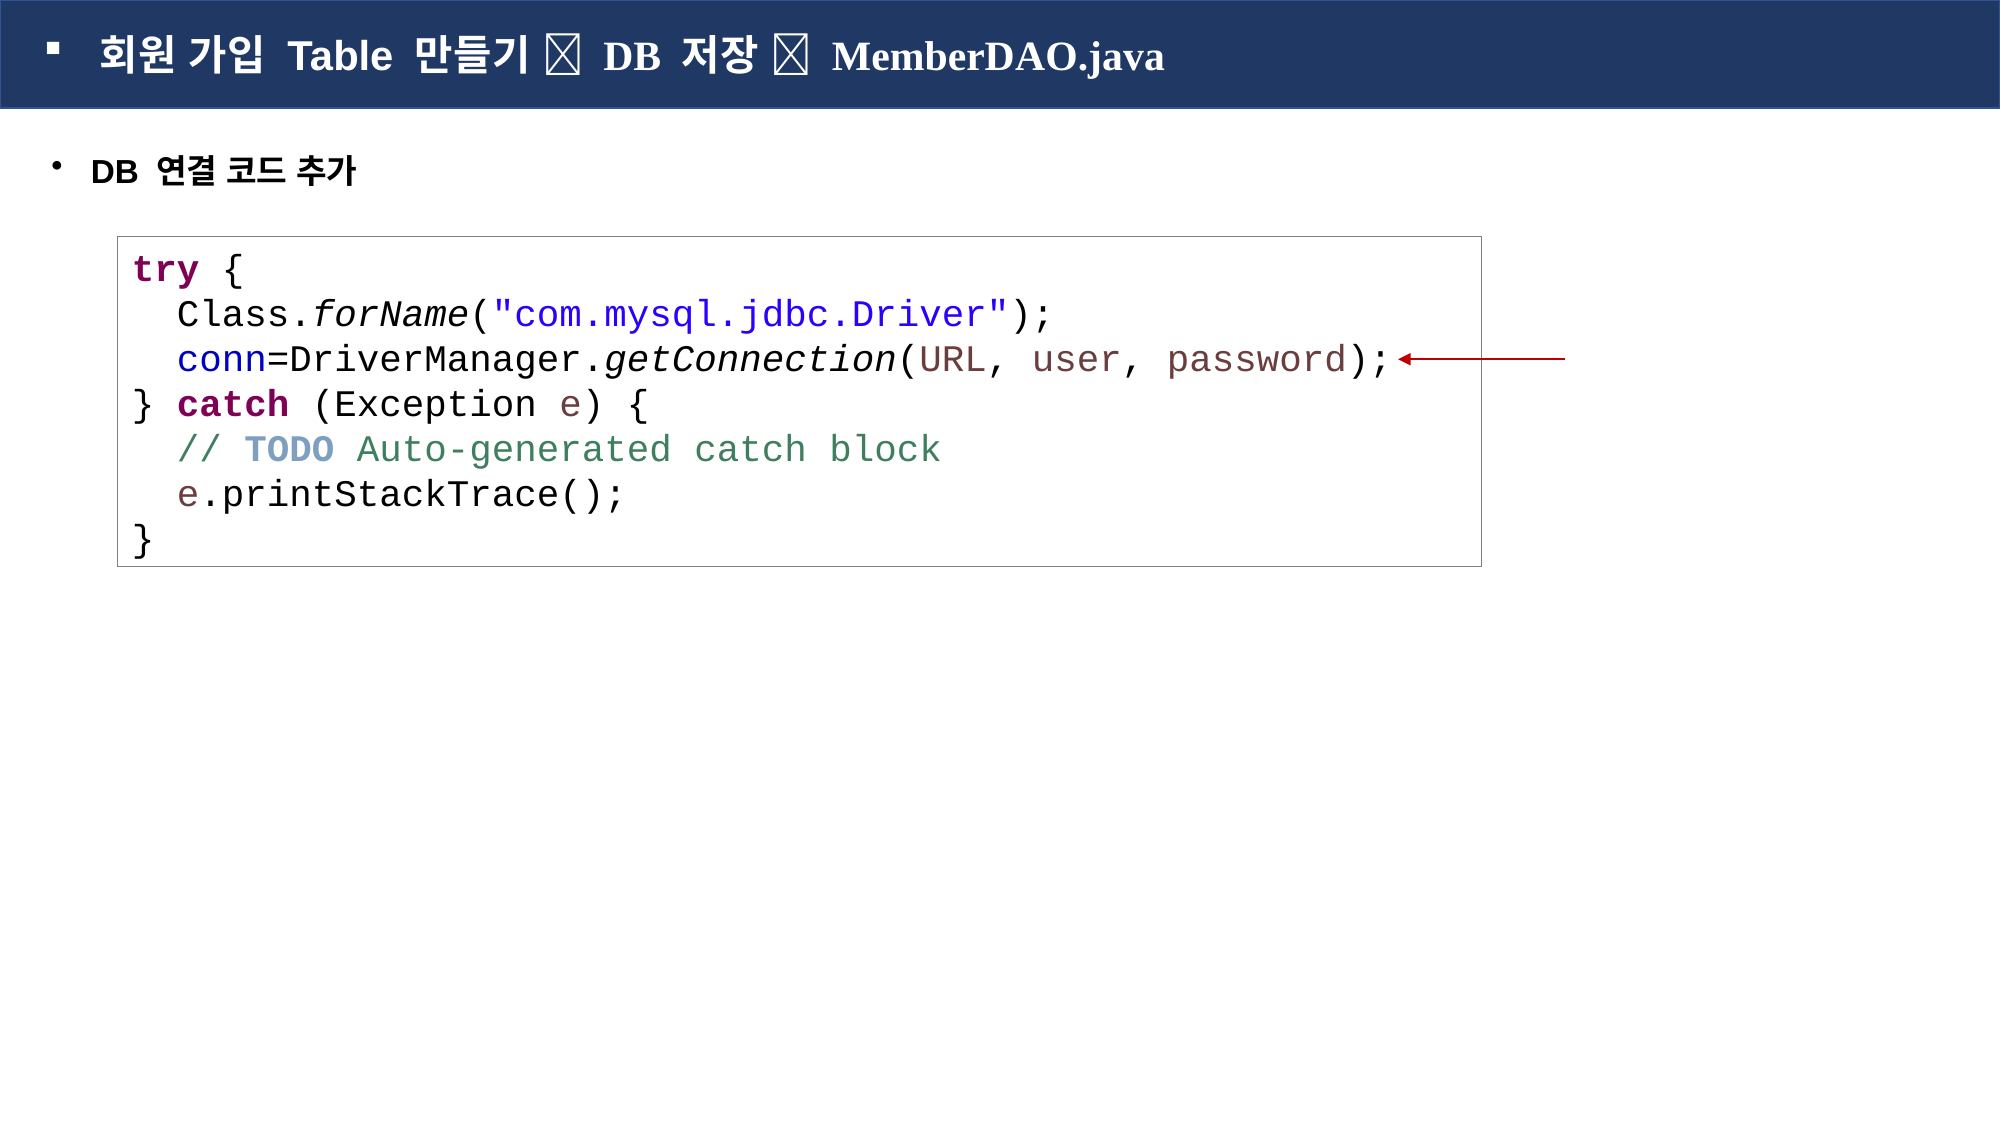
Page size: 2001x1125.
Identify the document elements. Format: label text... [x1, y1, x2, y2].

text_box DB 연결 코드 추가 [36, 122, 1942, 198]
text_box try { Class.forName("com.mysql.jdbc.Driver"); conn=DriverManager.getConnection(URL, user, password); } catch (Exception e) { // TODO Auto-generated catch block e.printStackTrace(); } [117, 236, 1482, 567]
text_box 회원 가입 Table 만들기  DB 저장  MemberDAO.java [0, 0, 2000, 109]
